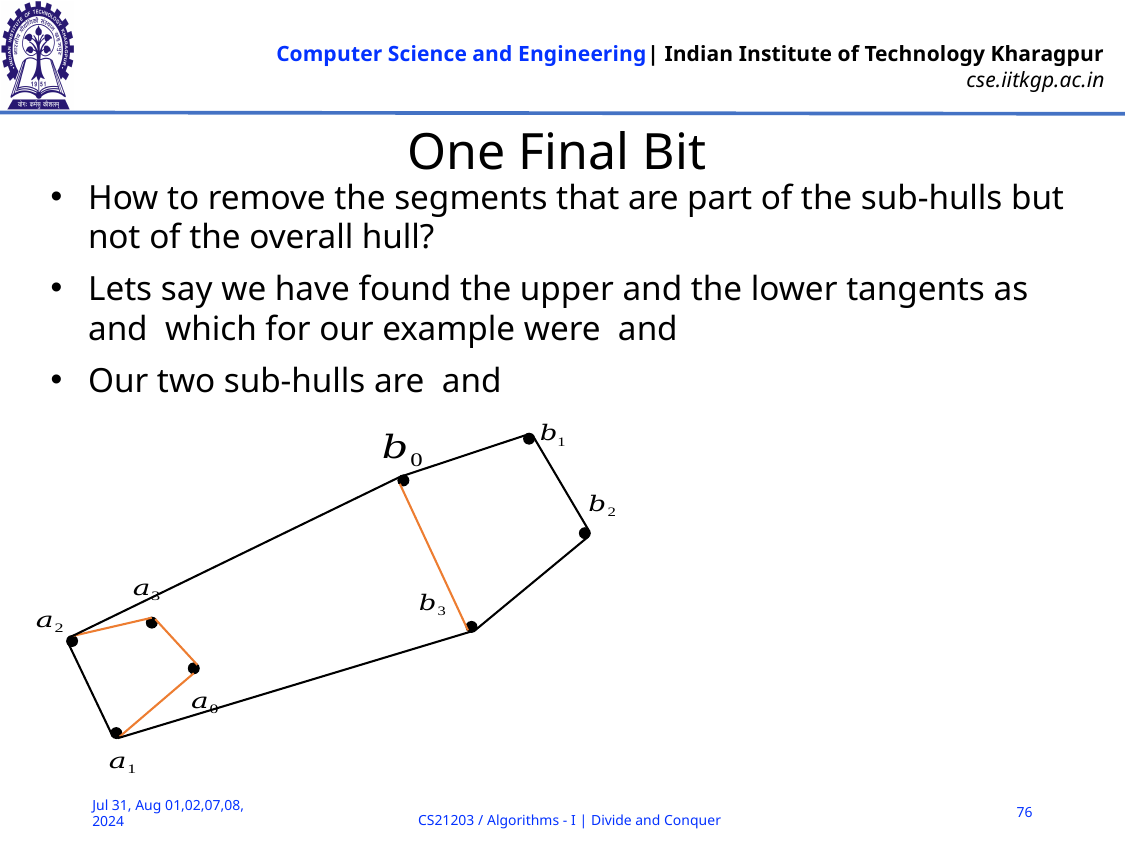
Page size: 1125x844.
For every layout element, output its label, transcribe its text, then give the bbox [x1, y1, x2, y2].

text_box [35, 421, 616, 777]
title One Final Bit [35, 78, 1078, 221]
picture [1, 1, 74, 110]
footer CS21203 / Algorithms - I | Divide and Conquer [236, 798, 904, 844]
slide_number 76 [992, 790, 1048, 836]
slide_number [77, 798, 236, 844]
